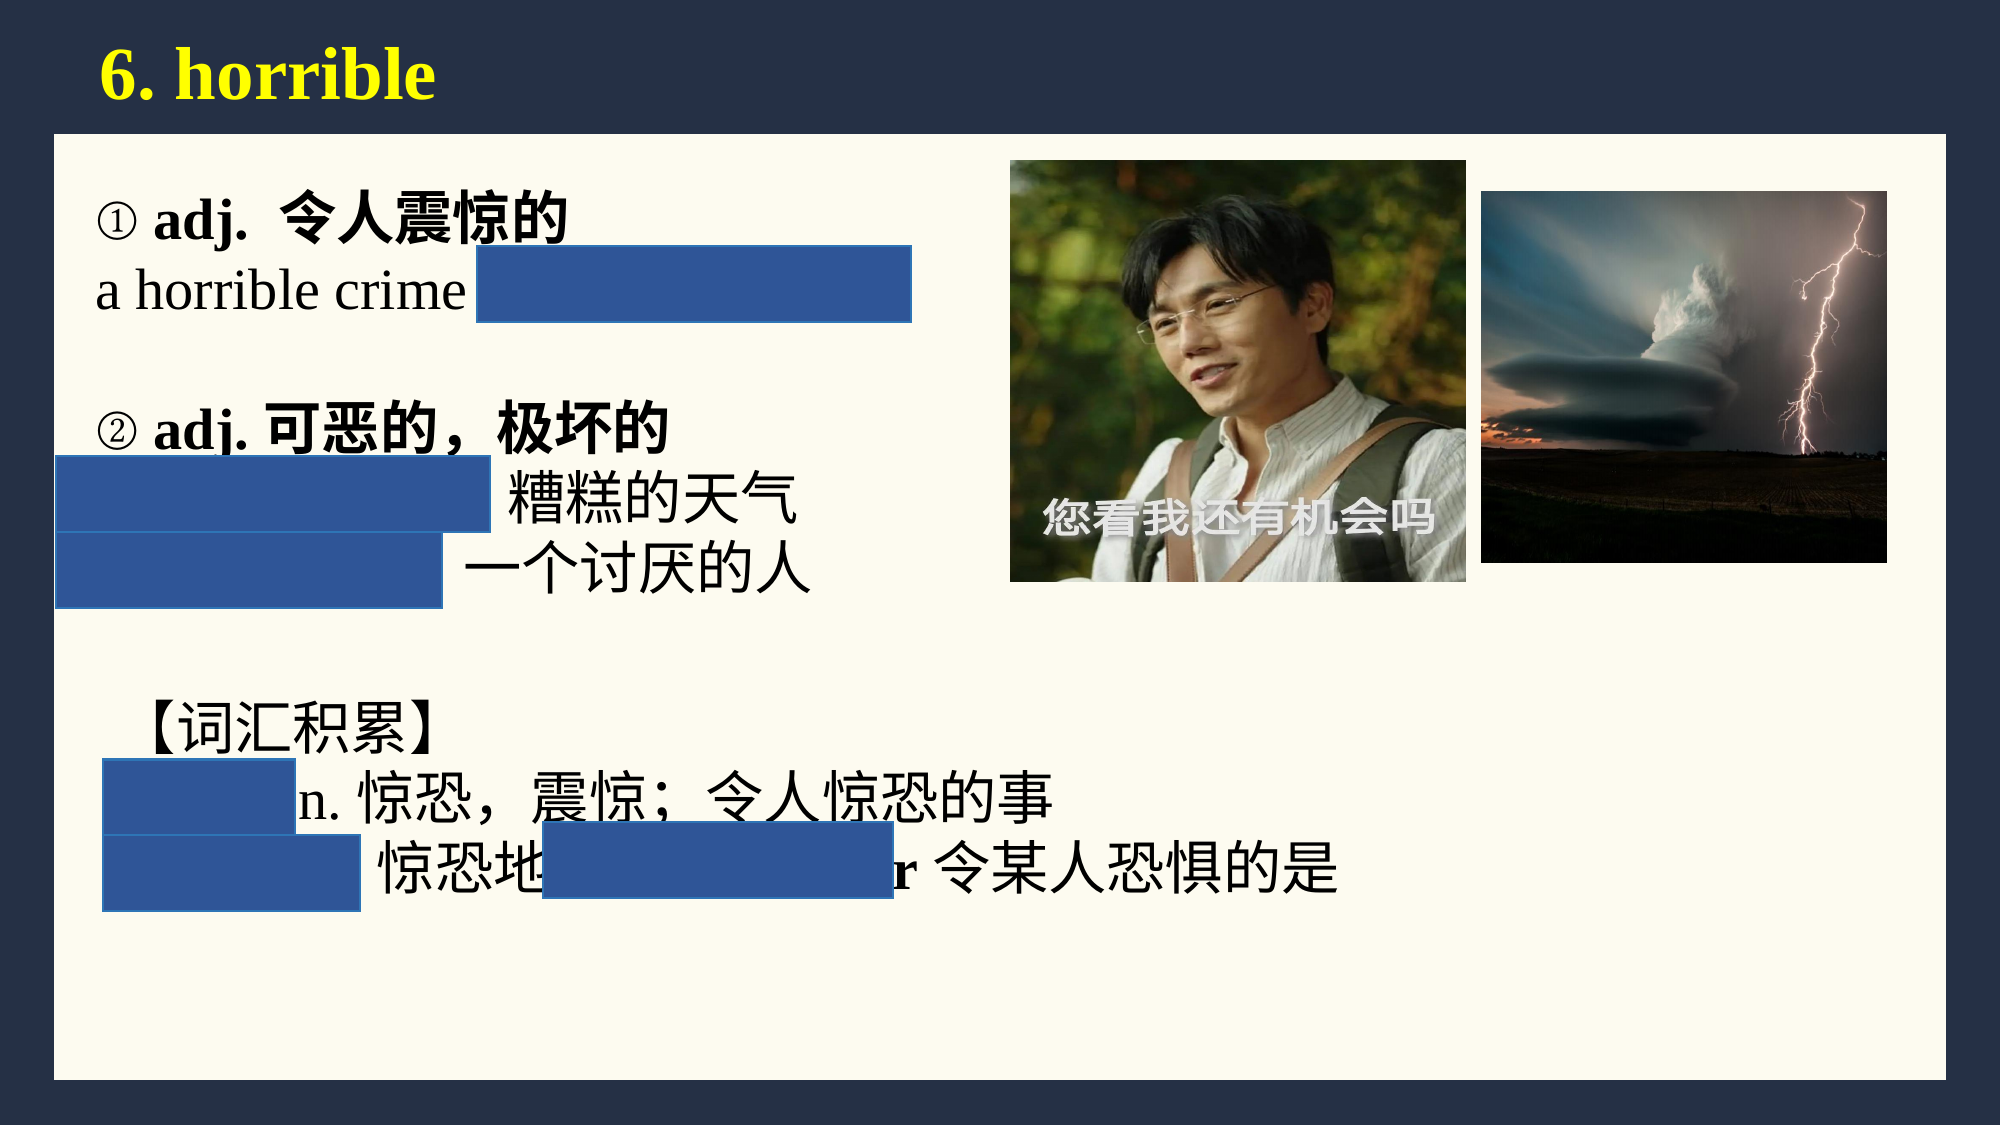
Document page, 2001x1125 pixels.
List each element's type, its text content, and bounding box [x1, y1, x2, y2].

text_box [55, 136, 1945, 1078]
text_box [476, 245, 912, 323]
text_box [55, 531, 443, 609]
text_box 【词汇积累】 horror n.惊恐，震惊；令人惊恐的事 in horror 惊恐地 to sb's horror令某人恐惧的是 [103, 683, 1449, 909]
text_box [102, 834, 361, 912]
title 6. horrible [84, 14, 543, 137]
picture [1481, 191, 1887, 563]
text_box [542, 821, 894, 899]
text_box [55, 455, 491, 533]
picture [1010, 160, 1466, 582]
text_box [102, 758, 296, 834]
text_box ① adj. 令人震惊的 a horrible crime 骇人听闻的罪行 ② adj.可恶的，极坏的 horrible weather 糟糕的天气 a horrible man 一个讨厌的人 [80, 174, 1617, 679]
